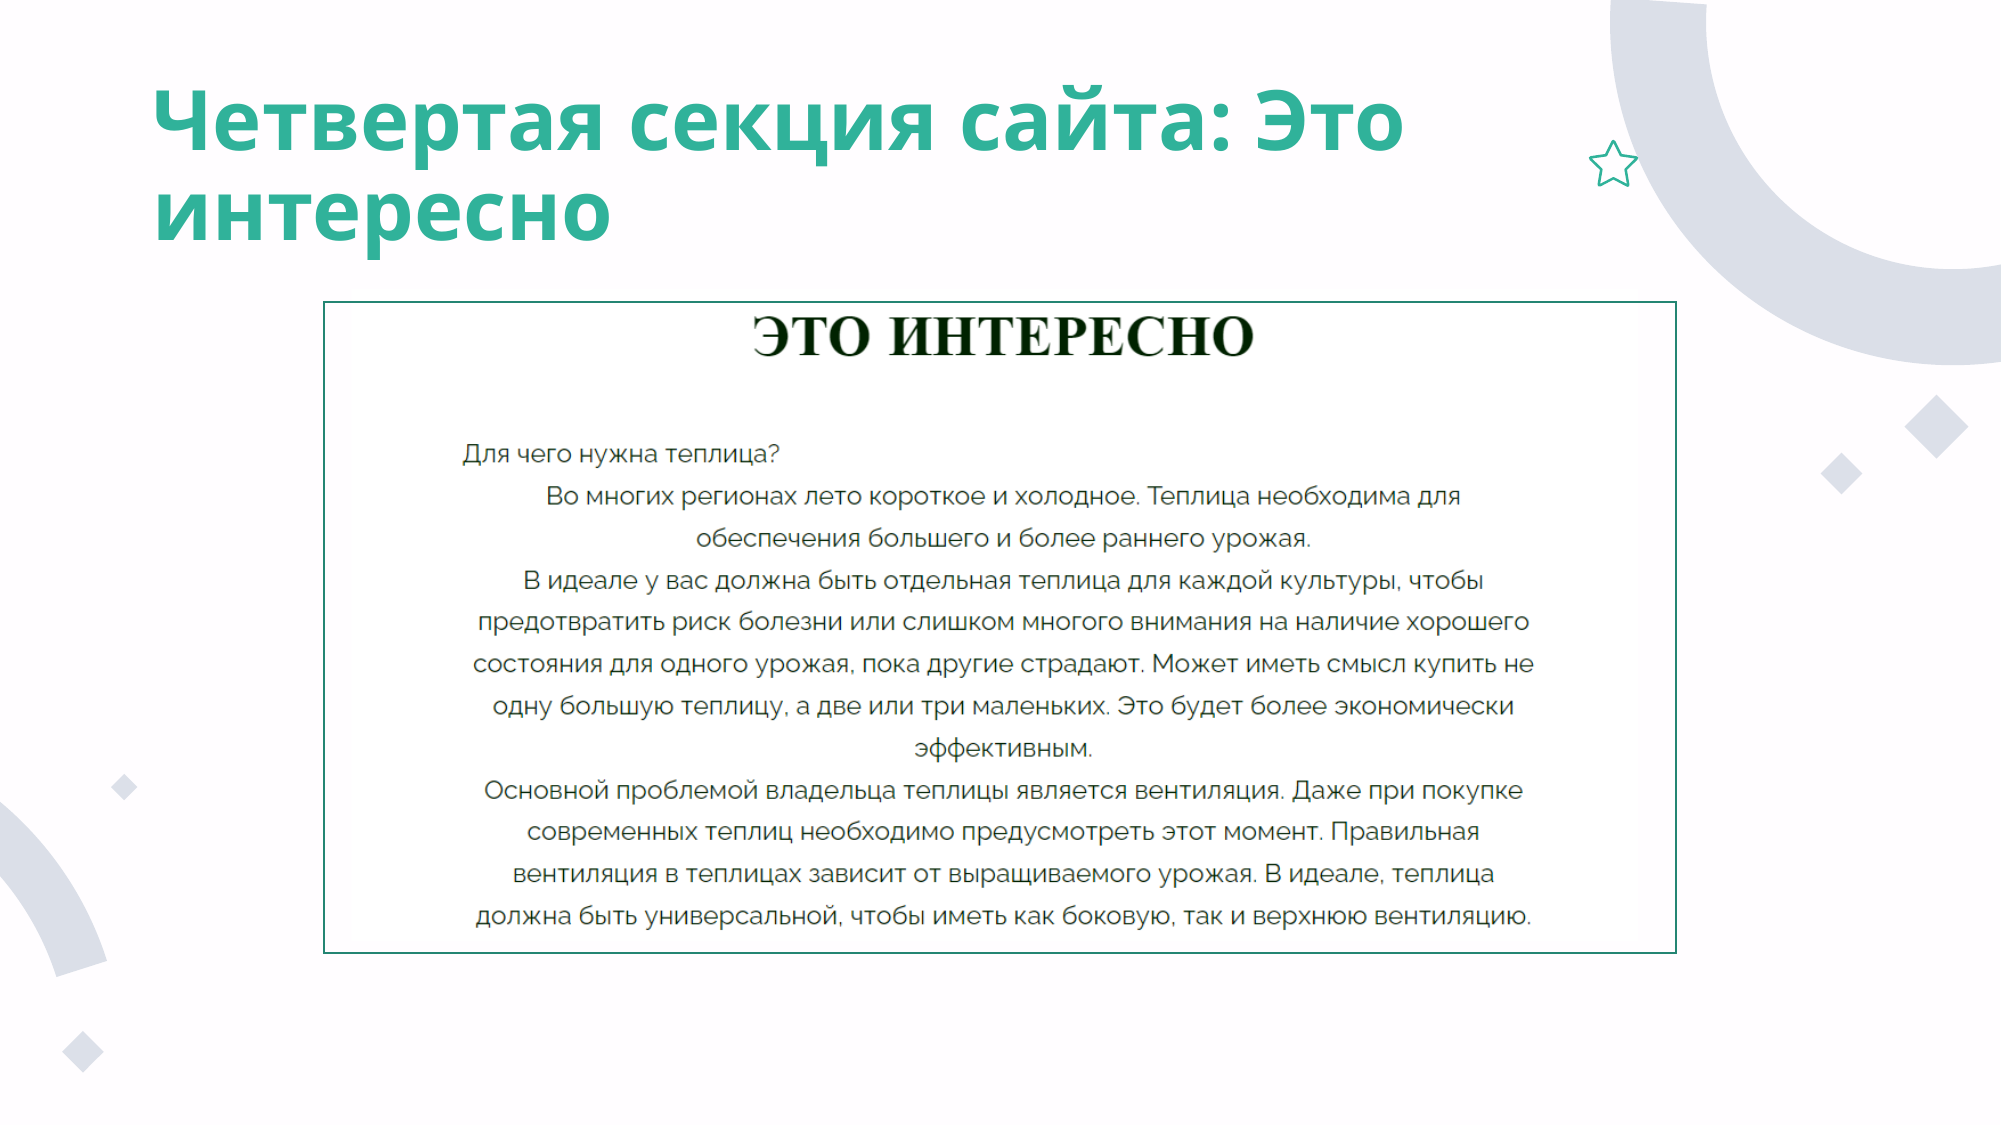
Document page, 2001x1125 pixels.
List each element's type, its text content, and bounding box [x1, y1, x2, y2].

text_box [323, 301, 1677, 954]
picture [351, 289, 1639, 941]
title Четвертая секция сайта: Это интересно [137, 59, 1863, 278]
text_box [1588, 139, 1639, 187]
